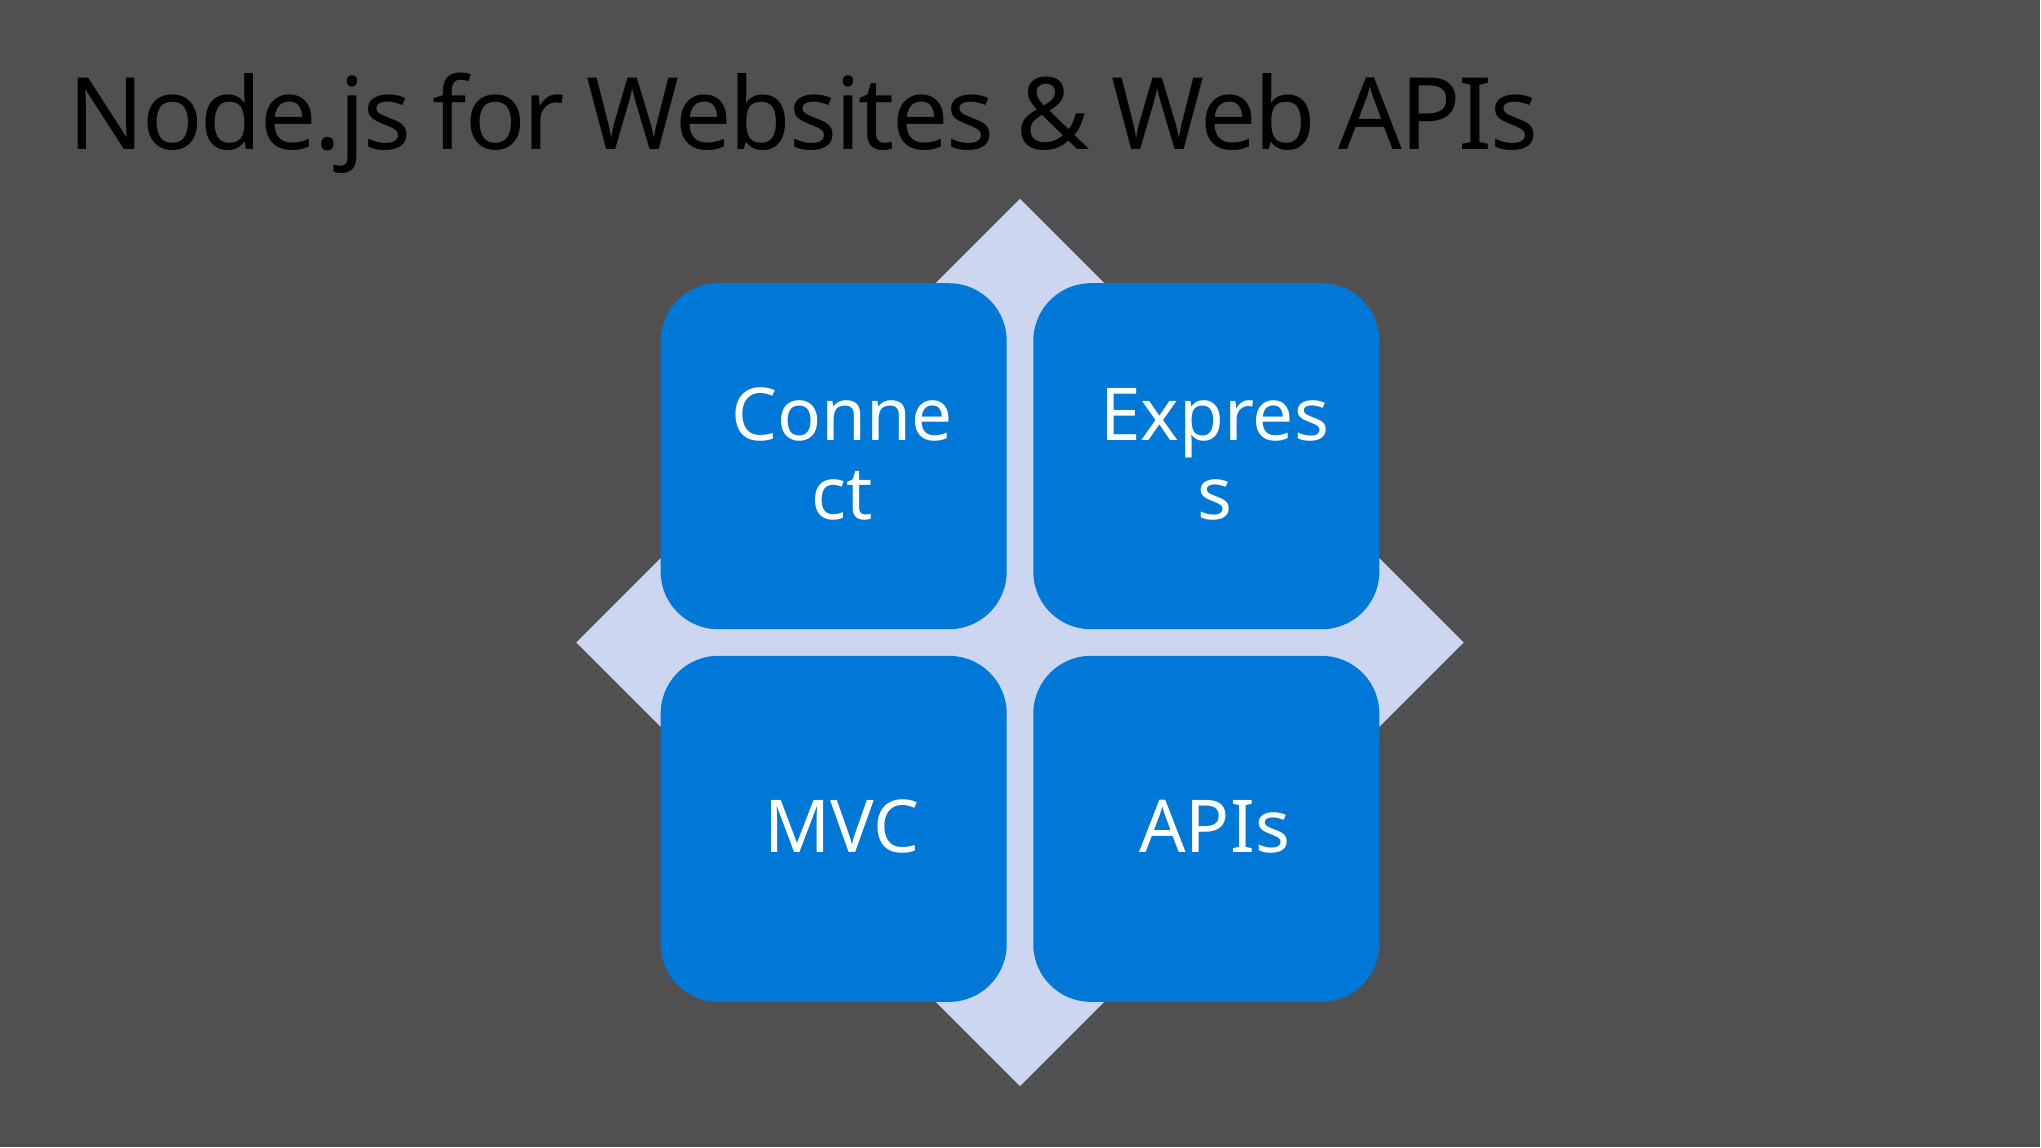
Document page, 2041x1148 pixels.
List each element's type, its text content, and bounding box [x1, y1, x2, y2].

title Node.js for Websites & Web APIs [45, 48, 1996, 198]
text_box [44, 198, 1996, 1087]
